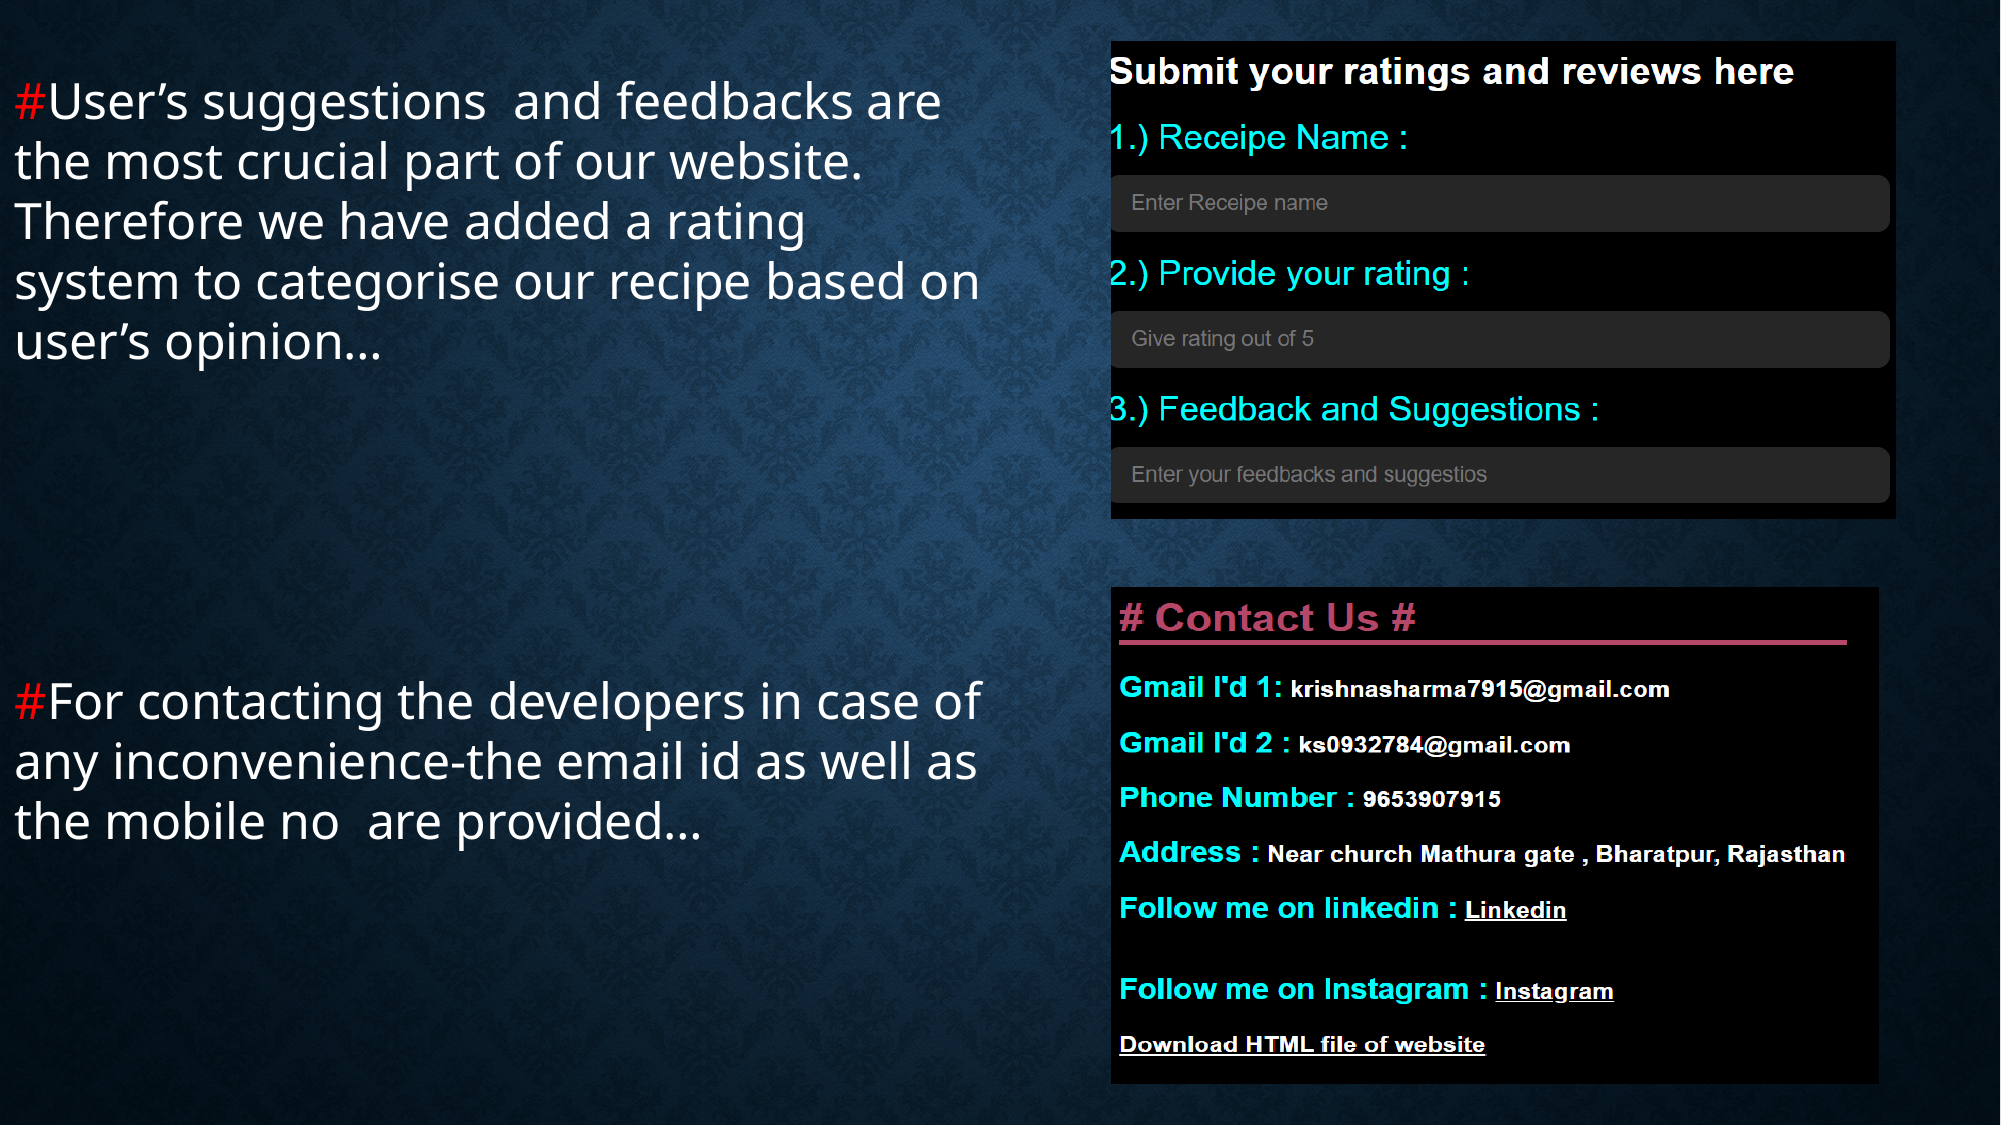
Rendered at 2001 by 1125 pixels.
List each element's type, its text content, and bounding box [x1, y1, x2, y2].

text_box #User’s suggestions and feedbacks are the most crucial part of our website. Therefore we have added a rating system to categorise our recipe based on user’s opinion… #For contacting the developers in case of any inconvenience-the email id as well as the mobile no are provided… [0, 16, 1000, 857]
picture [1110, 587, 1879, 1085]
picture [1110, 40, 1896, 520]
